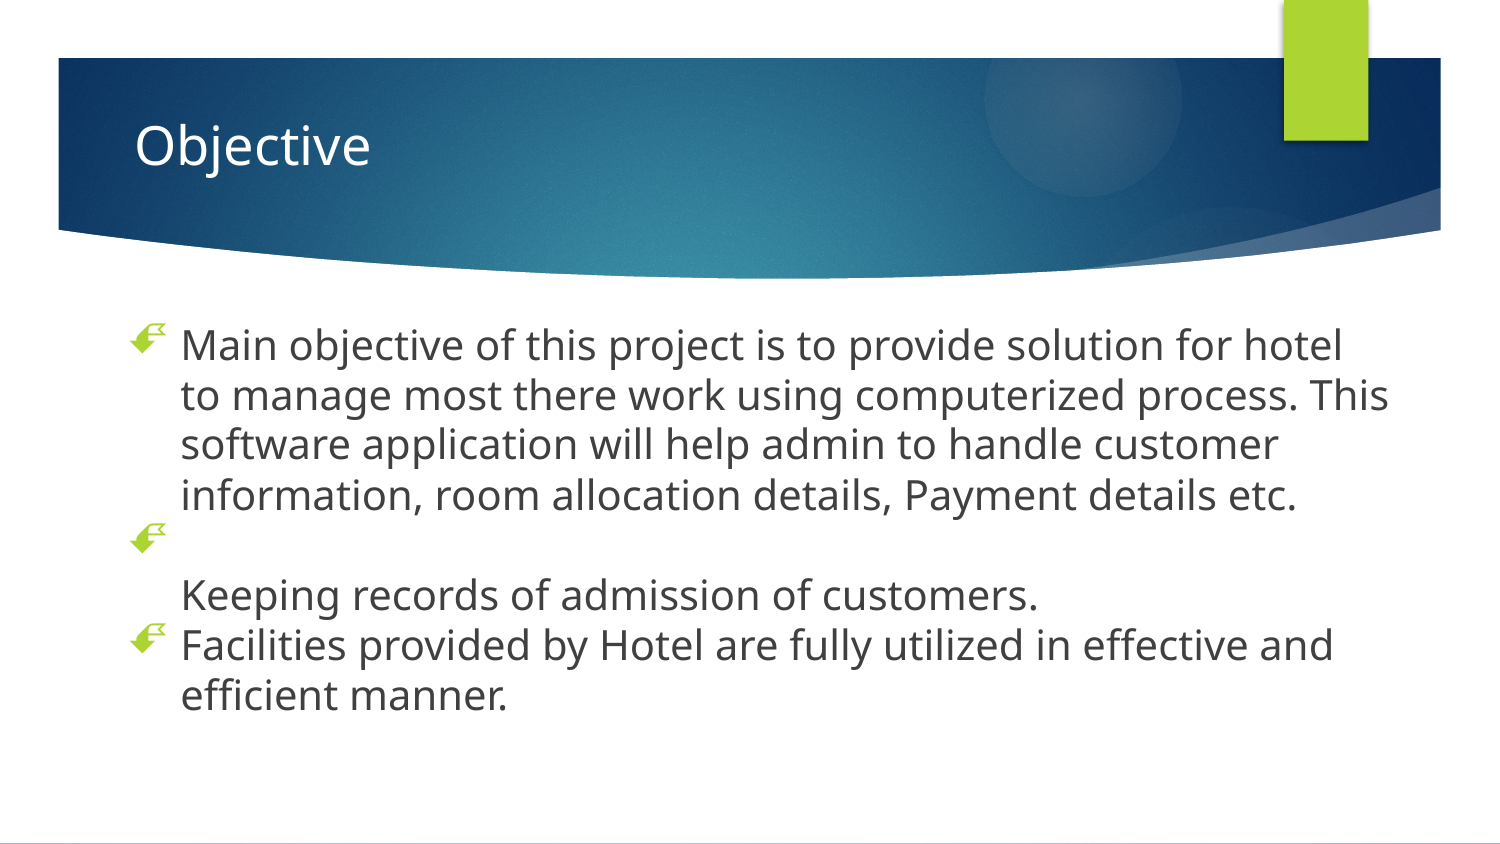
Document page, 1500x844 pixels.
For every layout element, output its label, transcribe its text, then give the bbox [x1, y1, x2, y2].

title Objective [119, 96, 1381, 185]
list Main objective of this project is to provide solution for hotel to manage most there work using computerized process. This software application will help admin to handle customer information, room allocation details, Payment details etc. Keeping records of admission of customers. Facilities provided by Hotel are fully utilized in effective and efficient manner. [90, 303, 1410, 760]
